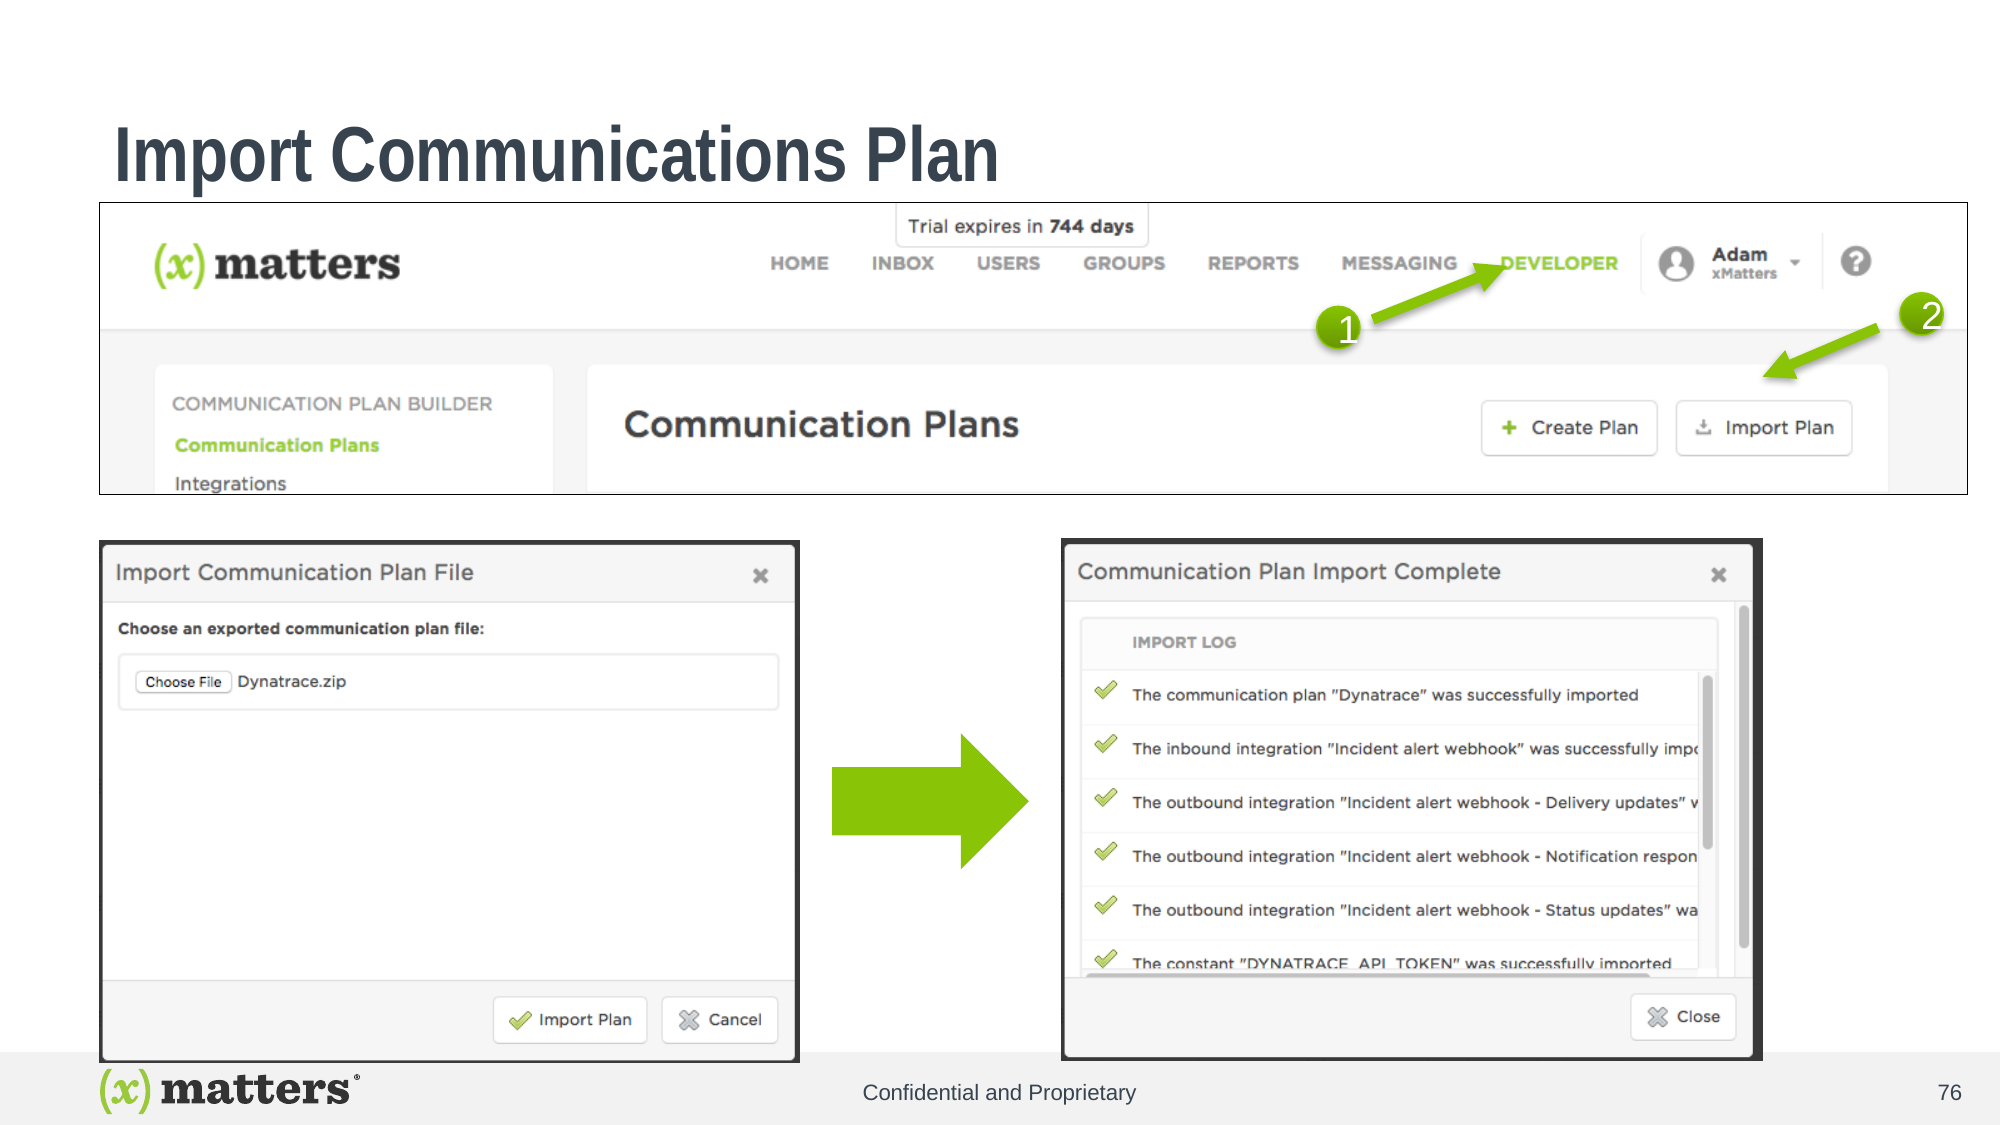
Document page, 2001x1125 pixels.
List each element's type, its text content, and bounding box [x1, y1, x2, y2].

footer Confidential and Proprietary [683, 1060, 1317, 1123]
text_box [1762, 327, 1879, 377]
picture [99, 539, 800, 1063]
picture [99, 202, 1969, 495]
text_box [829, 731, 1031, 872]
slide_number 76 [1899, 1060, 2000, 1123]
title Import Communications Plan [99, 72, 1900, 201]
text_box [1372, 265, 1508, 320]
picture [1061, 538, 1763, 1062]
